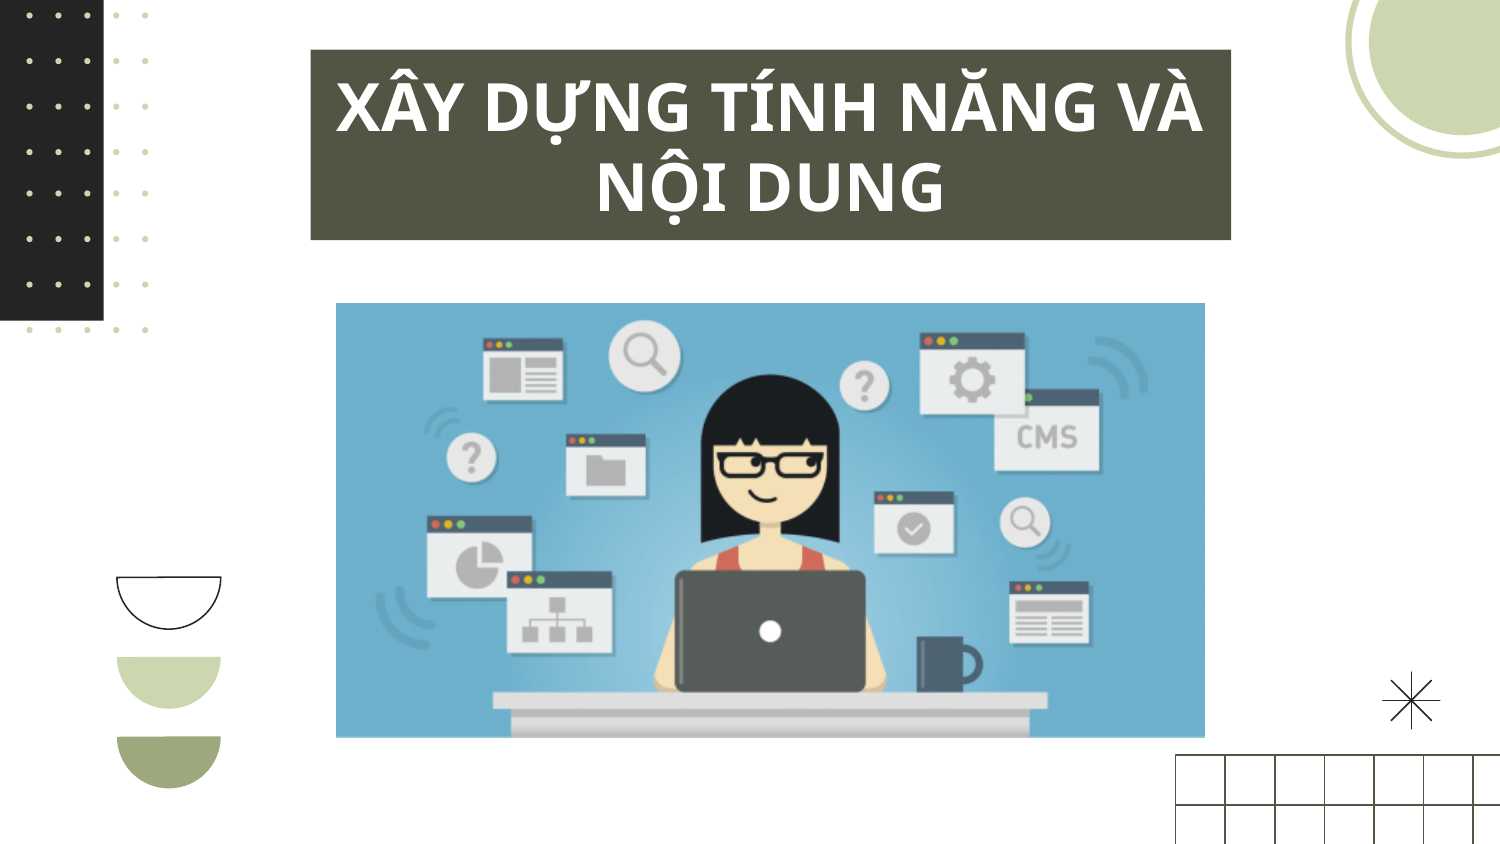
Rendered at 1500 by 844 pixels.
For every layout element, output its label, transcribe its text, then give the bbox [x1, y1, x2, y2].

picture [336, 302, 1205, 738]
title XÂY DỰNG TÍNH NĂNG VÀ NỘI DUNG [310, 49, 1232, 241]
